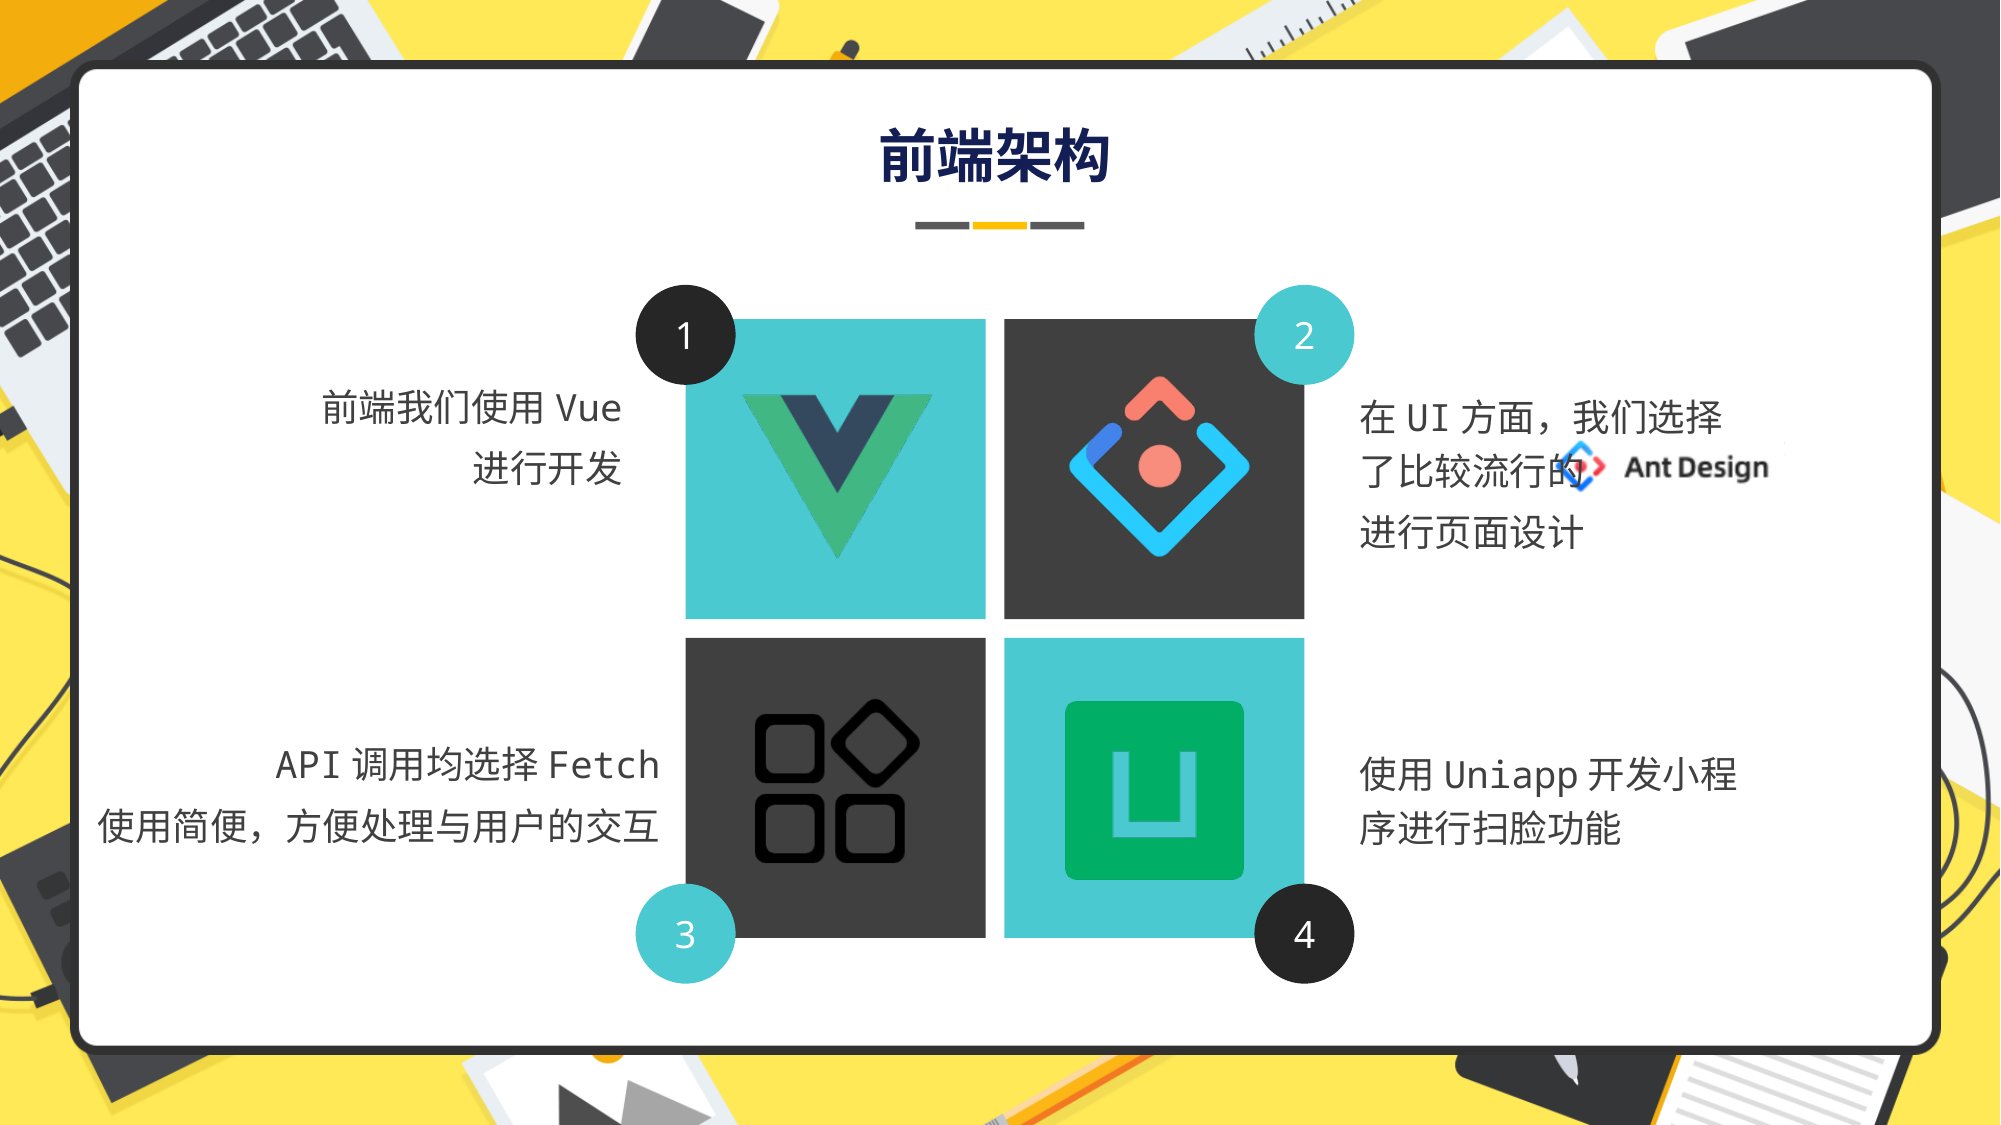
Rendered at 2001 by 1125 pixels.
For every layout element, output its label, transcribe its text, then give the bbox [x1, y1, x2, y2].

text_box 在UI方面，我们选择了比较流行的 进行页面设计 [1342, 375, 1773, 563]
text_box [915, 221, 1085, 230]
text_box 1 [634, 283, 737, 386]
text_box 3 [634, 882, 737, 985]
text_box [685, 637, 987, 939]
text_box [1003, 637, 1305, 939]
picture [0, 0, 2000, 1125]
text_box 使用Uniapp开发小程序进行扫脸功能 [1342, 732, 1773, 859]
text_box [1003, 318, 1305, 620]
text_box 2 [1253, 283, 1356, 386]
text_box 前端架构 [770, 105, 1220, 197]
text_box API调用均选择Fetch 使用简便，方便处理与用户的交互 [75, 723, 679, 857]
text_box 4 [1253, 882, 1356, 985]
text_box [685, 318, 987, 620]
text_box 前端我们使用Vue 进行开发 [238, 365, 641, 500]
